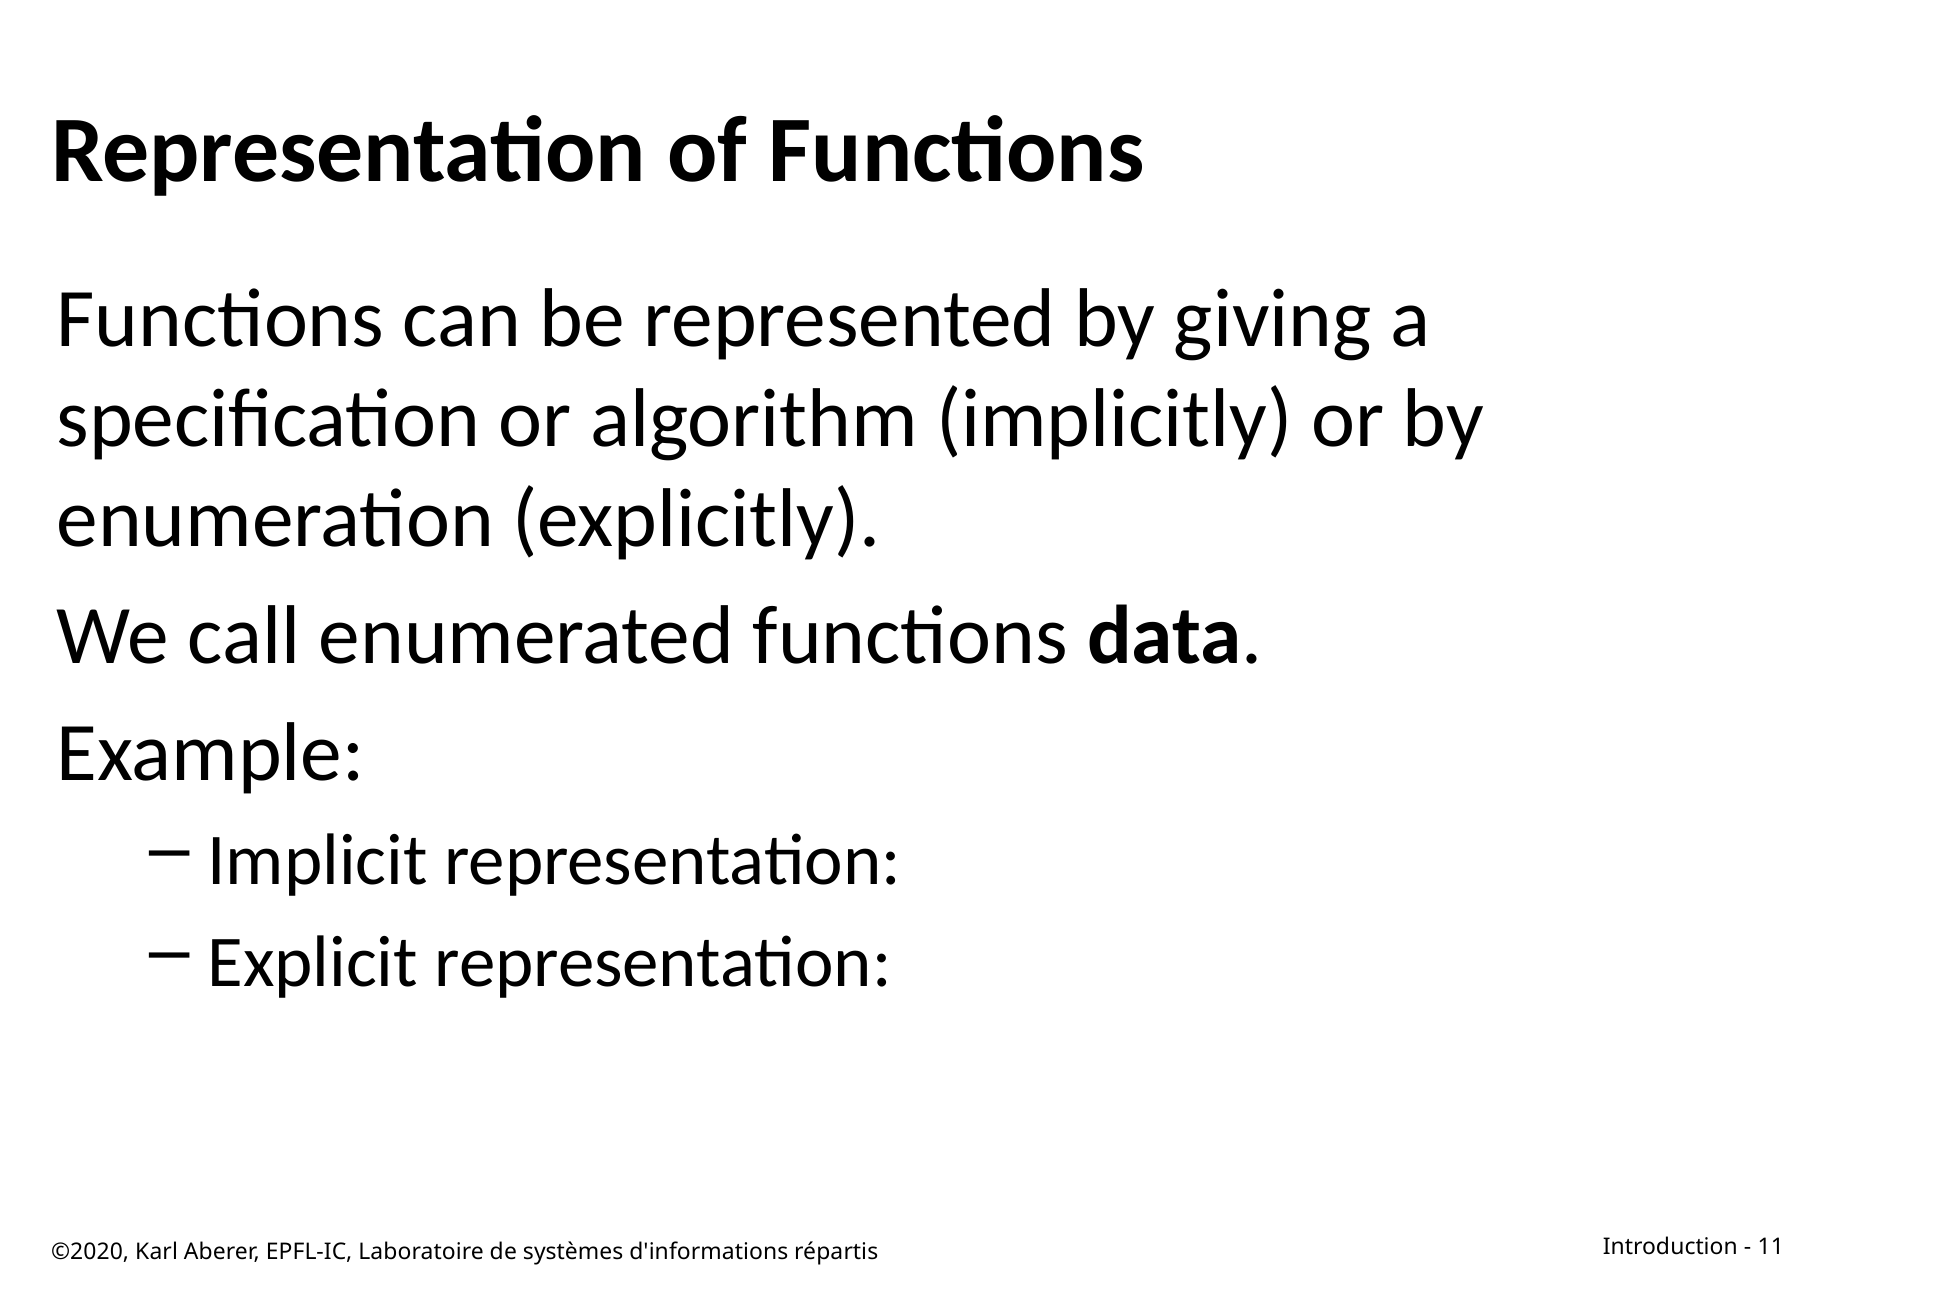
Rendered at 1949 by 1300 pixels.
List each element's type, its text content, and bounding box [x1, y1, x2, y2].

footer ©2020, Karl Aberer, EPFL-IC, Laboratoire de systèmes d'informations répartis [32, 1227, 1284, 1271]
title Representation of Functions [32, 57, 1803, 232]
